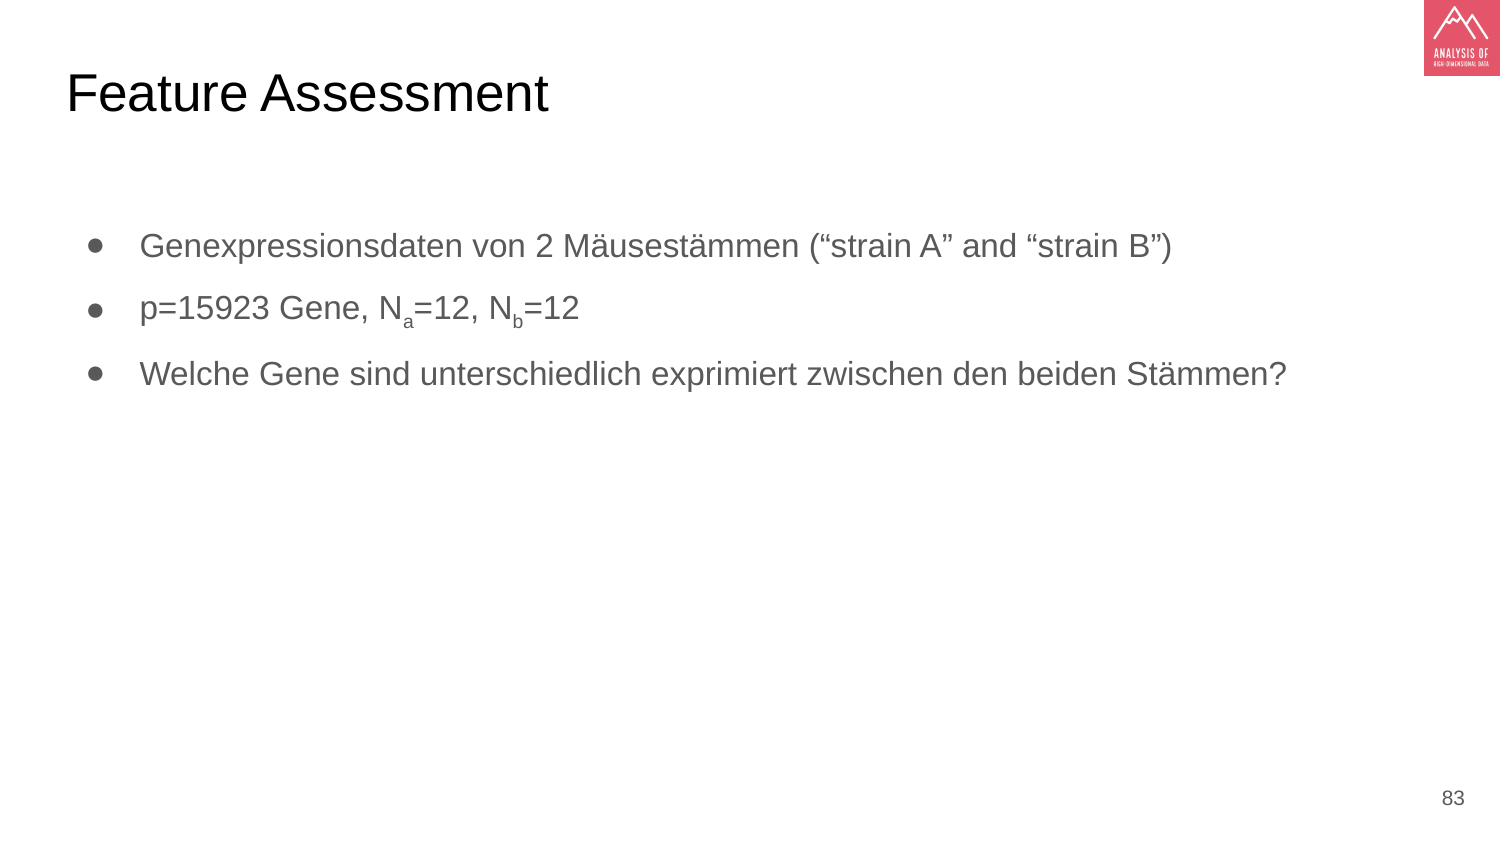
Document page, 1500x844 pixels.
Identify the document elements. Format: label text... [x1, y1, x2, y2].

text_box Genexpressionsdaten von 2 Mäusestämmen (“strain A” and “strain B”) p=15923 Gene, Na=12, Nb=12 Welche Gene sind unterschiedlich exprimiert zwischen den beiden Stämmen? [64, 203, 1408, 766]
slide_number ‹#› [1389, 764, 1480, 830]
title Feature Assessment [51, 43, 1449, 138]
picture [1424, 0, 1500, 76]
